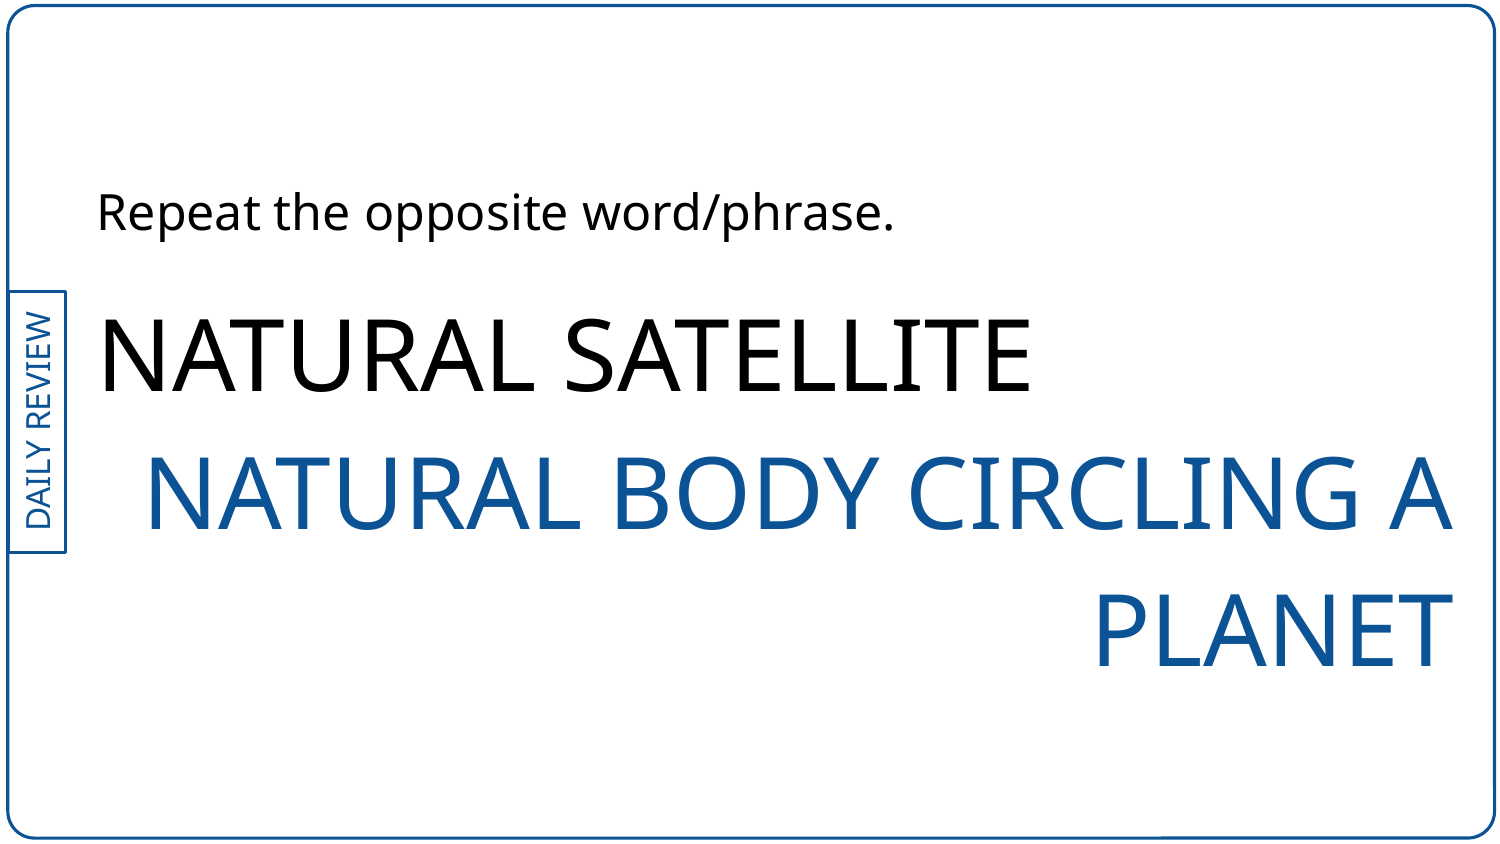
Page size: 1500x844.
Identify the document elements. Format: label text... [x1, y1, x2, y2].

list Repeat the opposite word/phrase. NATURAL SATELLITE NATURAL BODY CIRCLING A PLANET [81, 92, 1470, 765]
